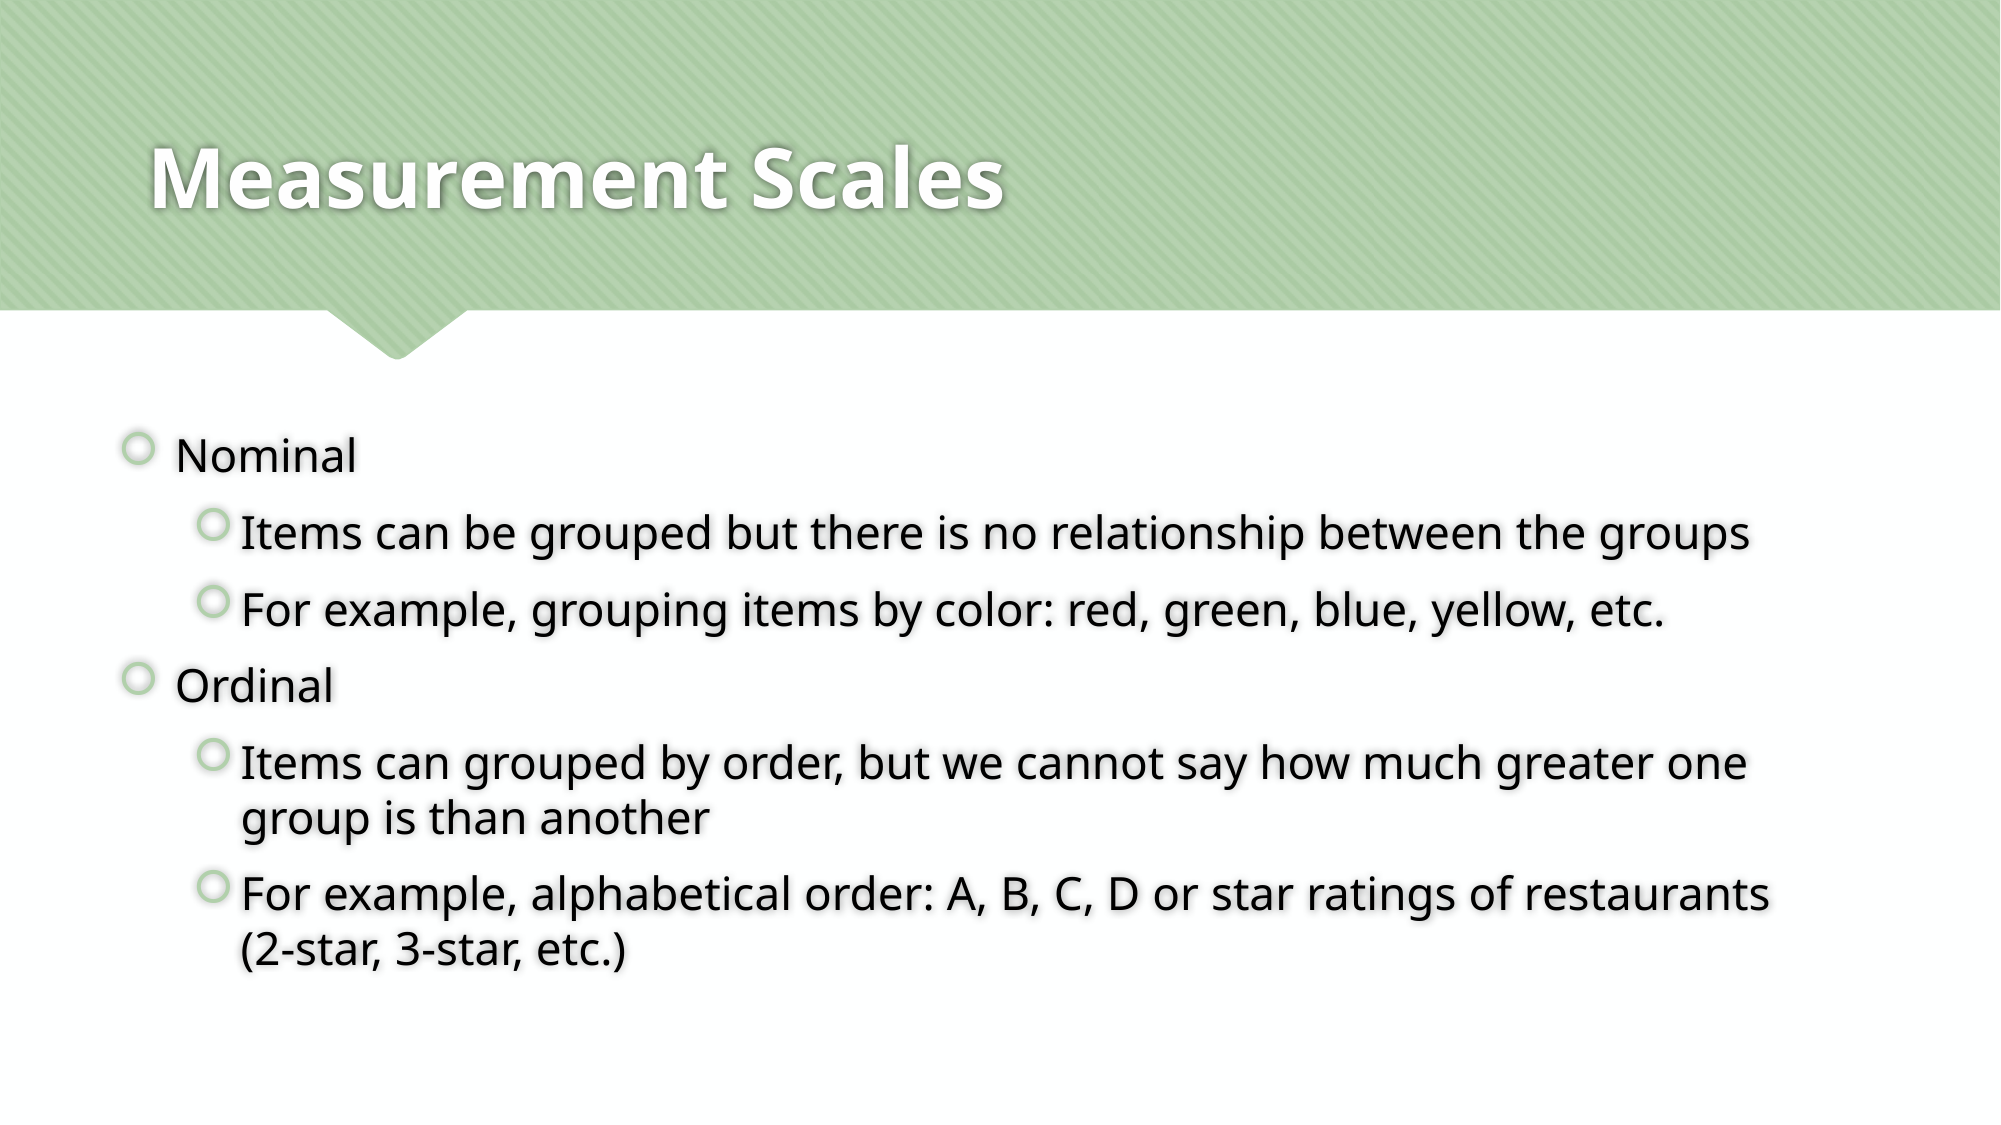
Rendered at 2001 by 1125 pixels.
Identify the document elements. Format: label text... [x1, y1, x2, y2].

title Measurement Scales [132, 73, 1868, 233]
list Nominal Items can be grouped but there is no relationship between the groups For example, grouping items by color: red, green, blue, yellow, etc. Ordinal Items can grouped by order, but we cannot say how much greater one group is than another For example, alphabetical order: A, B, C, D or star ratings of restaurants (2-star, 3-star, etc.) [103, 402, 1836, 1000]
